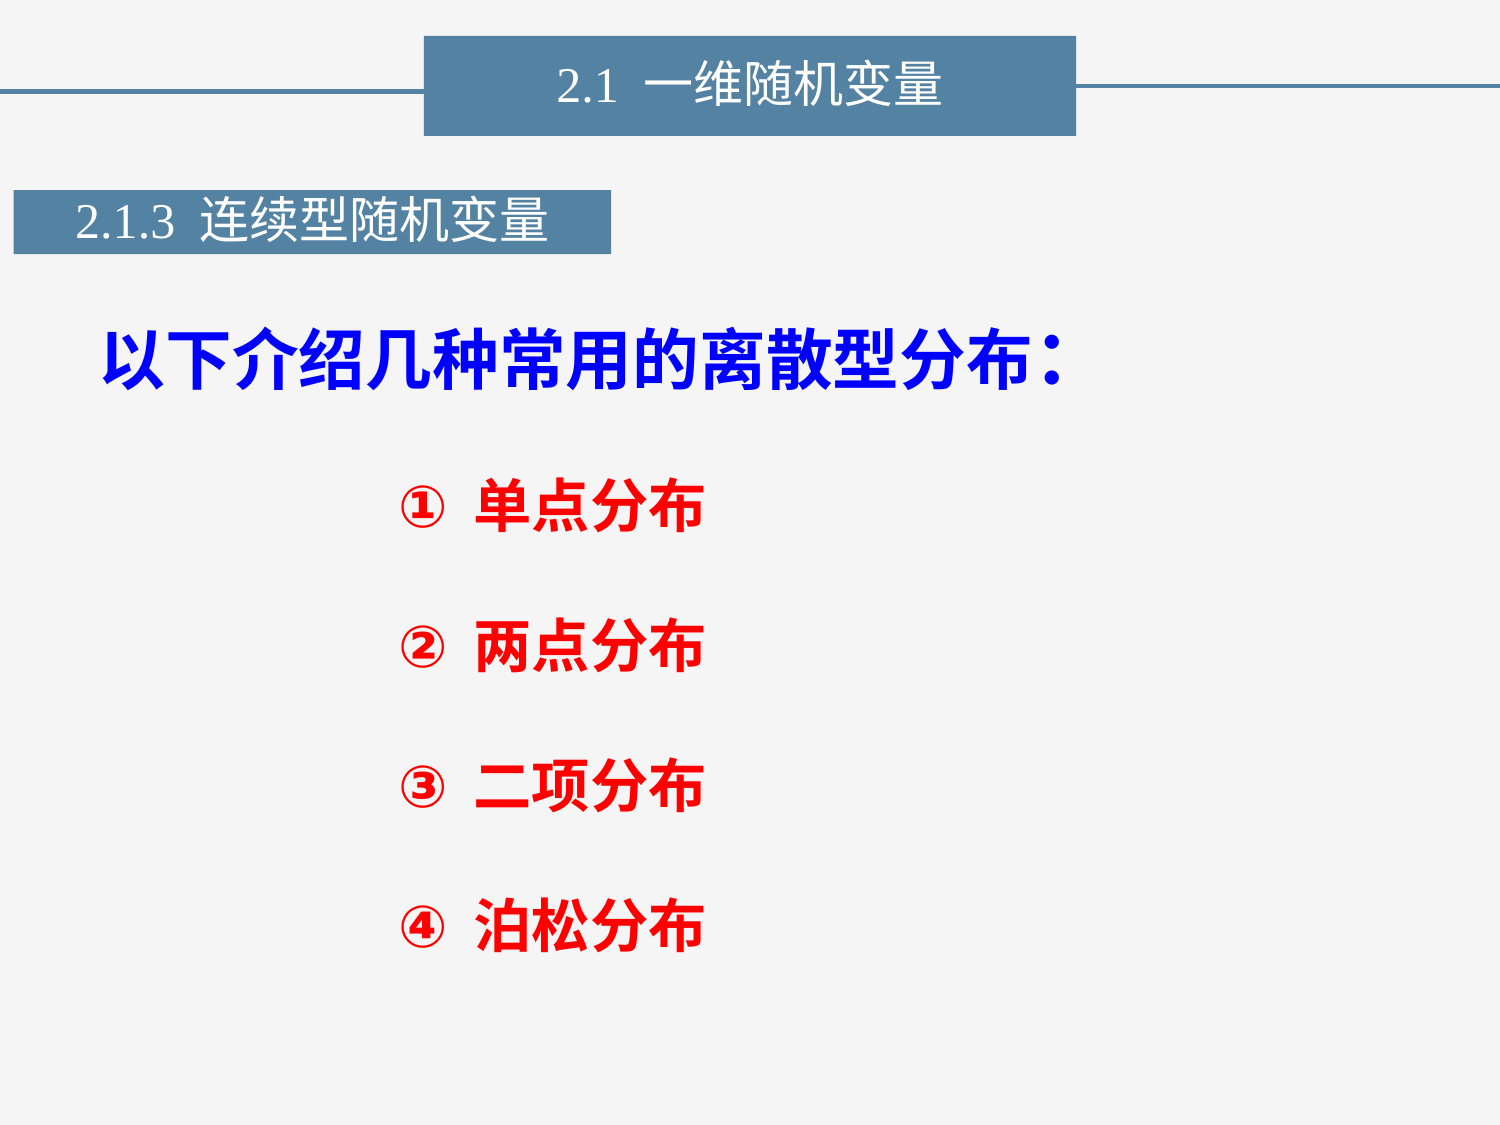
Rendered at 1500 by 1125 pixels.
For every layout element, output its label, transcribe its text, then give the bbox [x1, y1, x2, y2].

text_box 2.1.3 连续型随机变量 [13, 190, 612, 255]
text_box 以下介绍几种常用的离散型分布： 单点分布 两点分布 二项分布 泊松分布 [88, 304, 1364, 485]
text_box 2.1 一维随机变量 [423, 35, 1077, 136]
